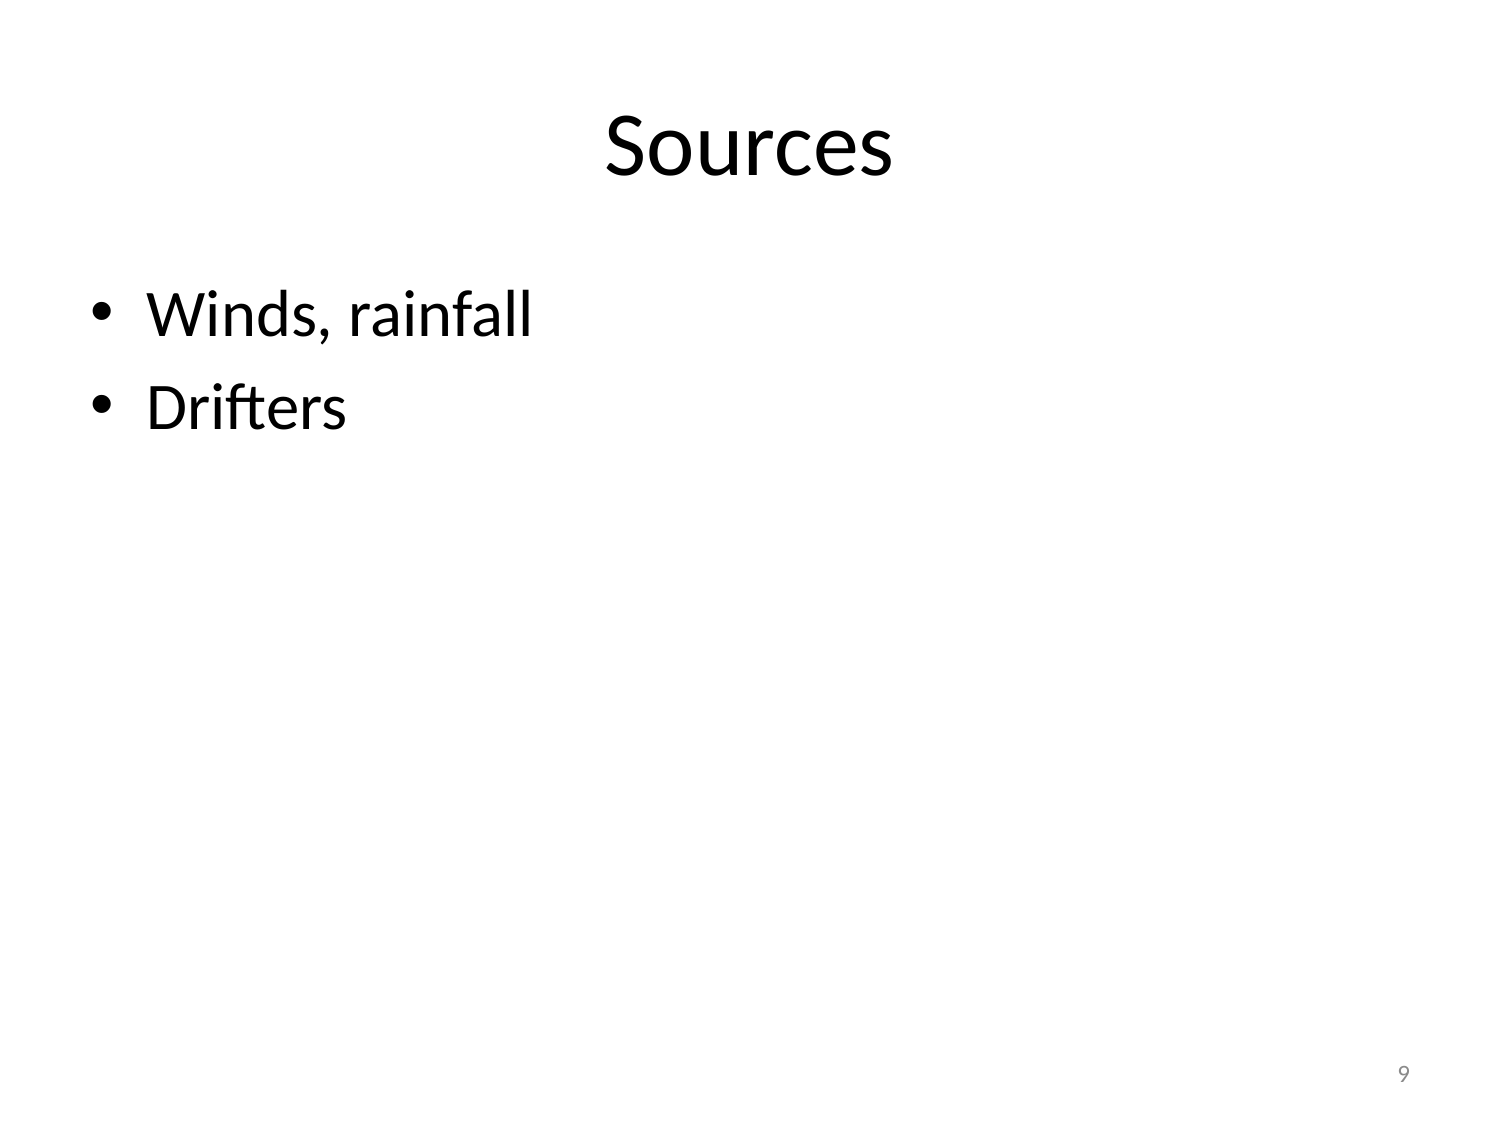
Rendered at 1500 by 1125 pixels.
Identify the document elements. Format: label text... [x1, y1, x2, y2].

title Sources [75, 45, 1425, 233]
slide_number 9 [1074, 1042, 1425, 1103]
list Winds, rainfall Drifters [75, 262, 1425, 1005]
